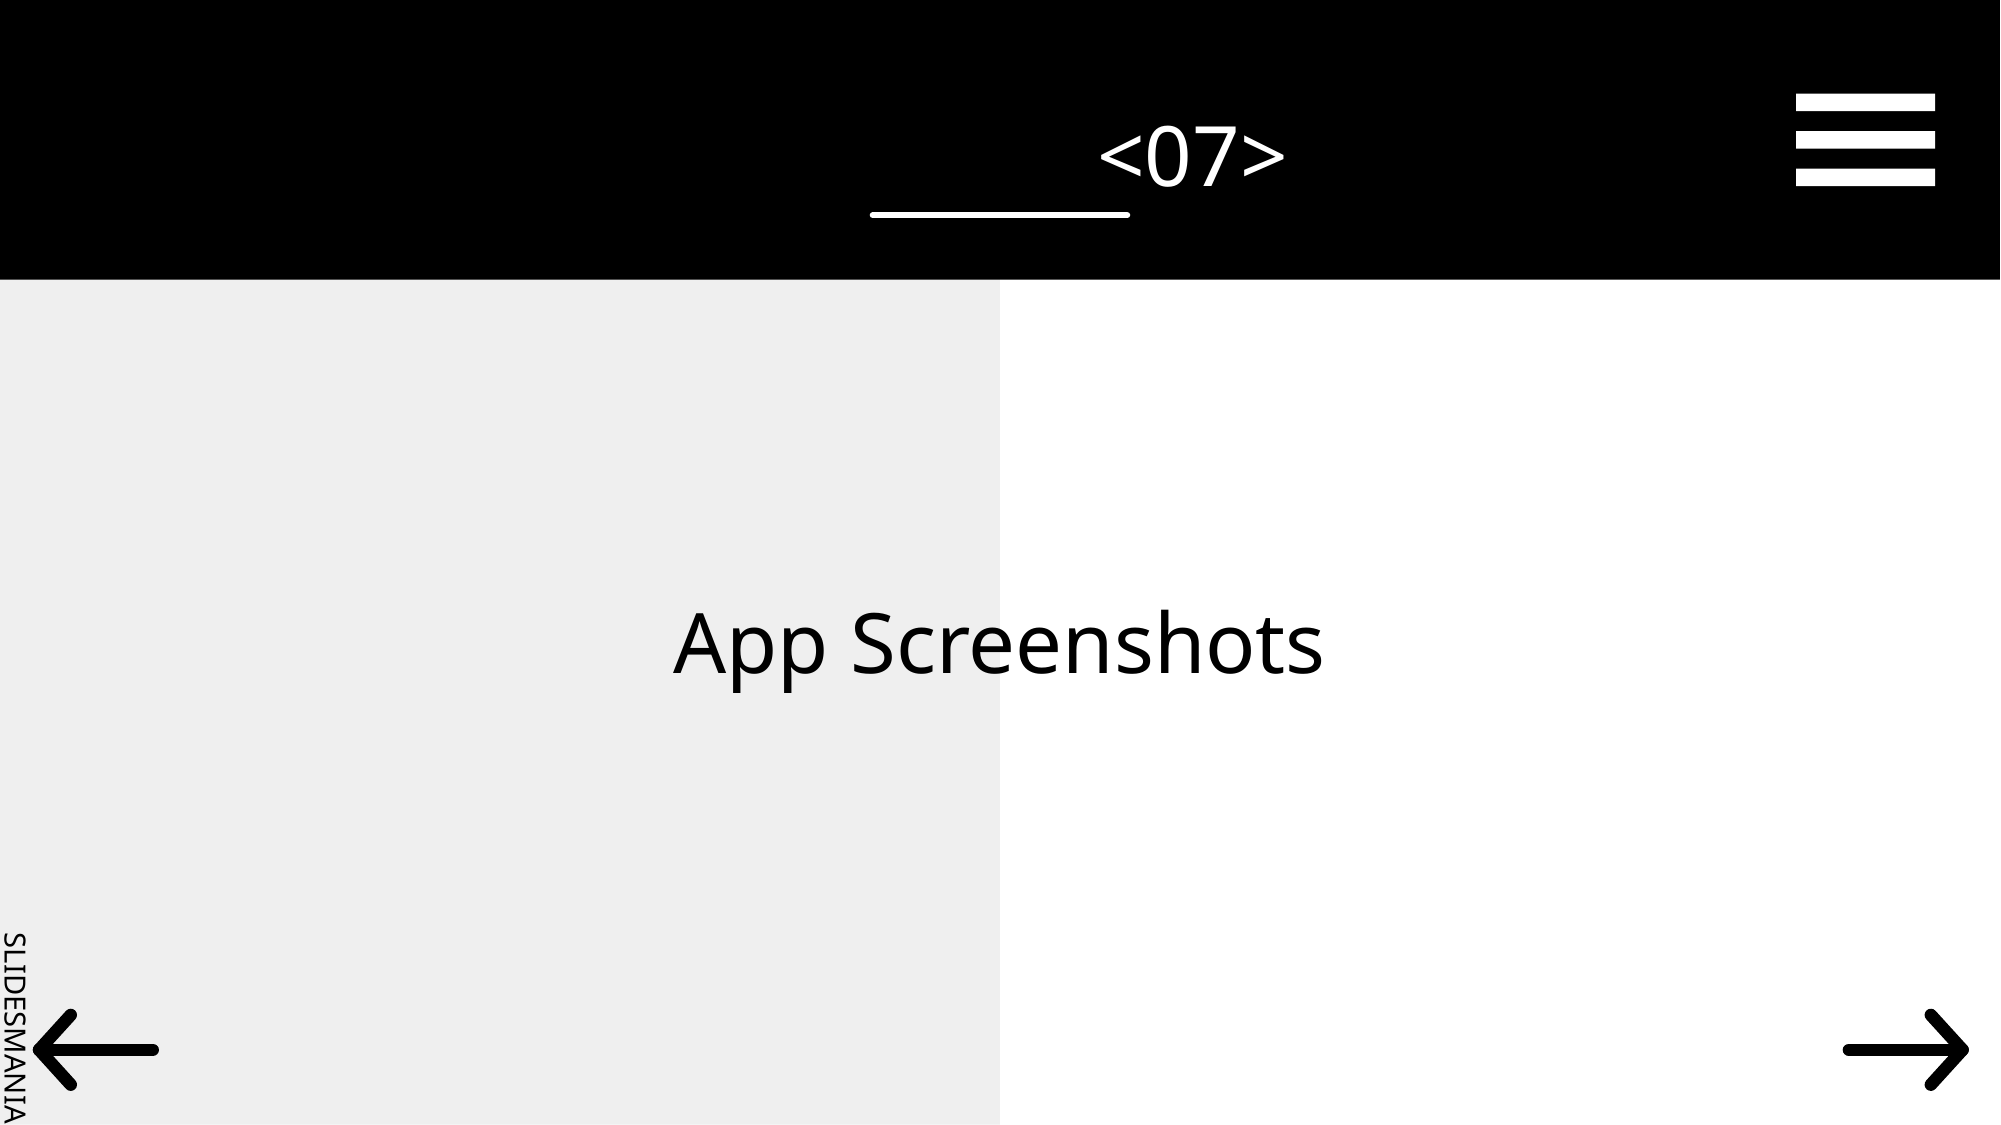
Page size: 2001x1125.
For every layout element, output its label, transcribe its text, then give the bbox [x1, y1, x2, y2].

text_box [1848, 1014, 1963, 1085]
title <07> + [98, 83, 1963, 209]
title App Screenshots [68, 570, 1932, 696]
text_box [0, 994, 202, 1120]
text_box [38, 1014, 153, 1085]
text_box [1804, 994, 2000, 1120]
text_box [1728, 0, 2000, 272]
